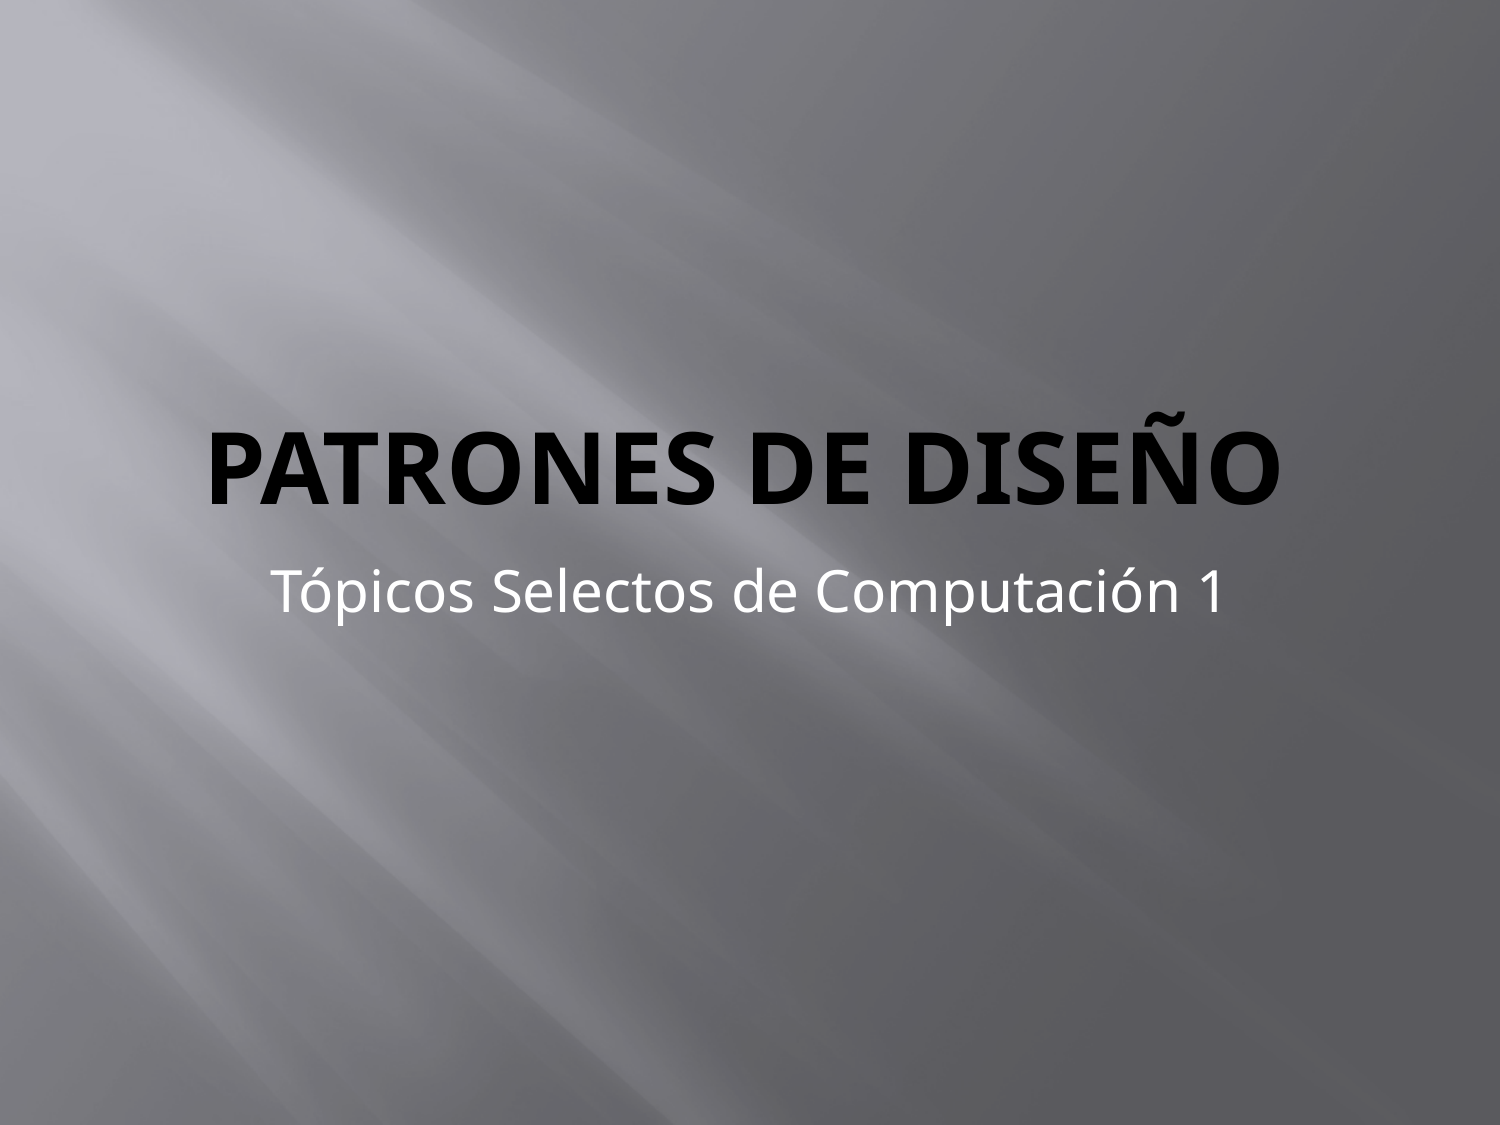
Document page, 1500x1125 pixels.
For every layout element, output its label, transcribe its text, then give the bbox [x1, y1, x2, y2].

title Patrones de diseño [69, 224, 1420, 525]
subtitle Tópicos Selectos de Computación 1 [225, 546, 1275, 834]
